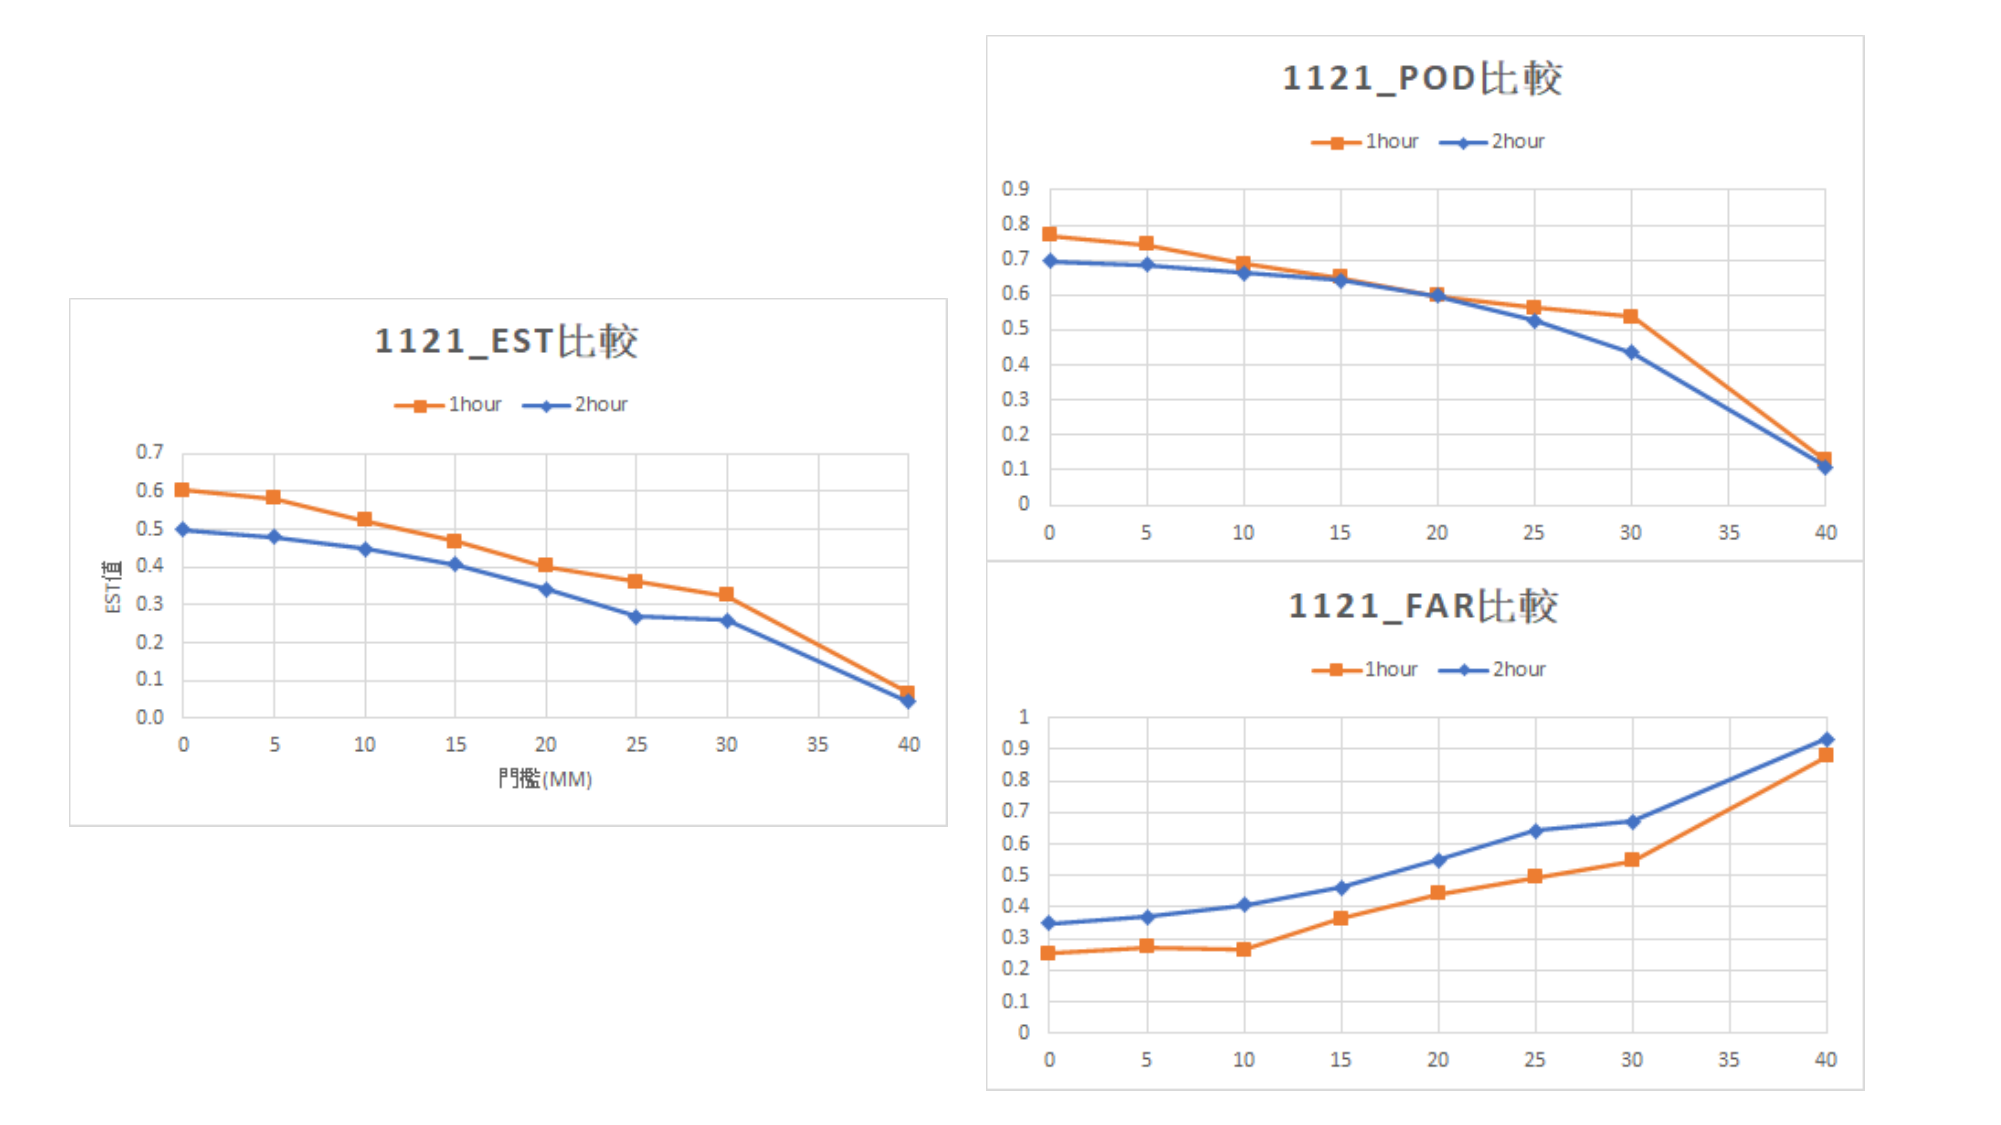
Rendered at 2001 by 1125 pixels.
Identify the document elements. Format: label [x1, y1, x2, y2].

picture [69, 298, 948, 827]
picture [986, 35, 1866, 1091]
